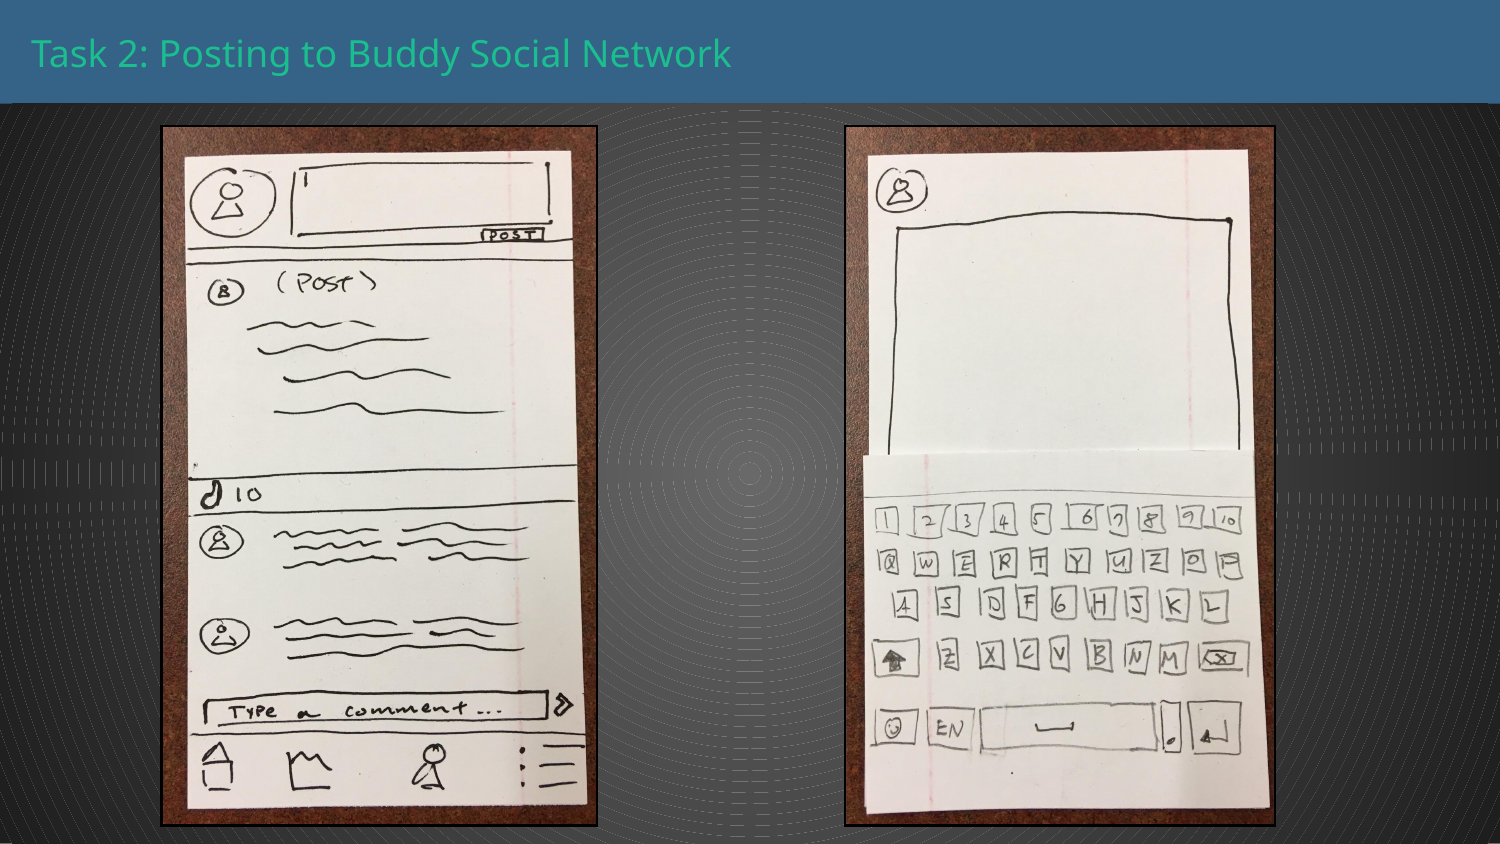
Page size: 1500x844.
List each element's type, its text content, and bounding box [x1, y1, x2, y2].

text_box [0, 103, 1500, 844]
picture [846, 126, 1274, 825]
title Task 2: Posting to Buddy Social Network [16, 2, 1464, 102]
picture [162, 126, 597, 825]
